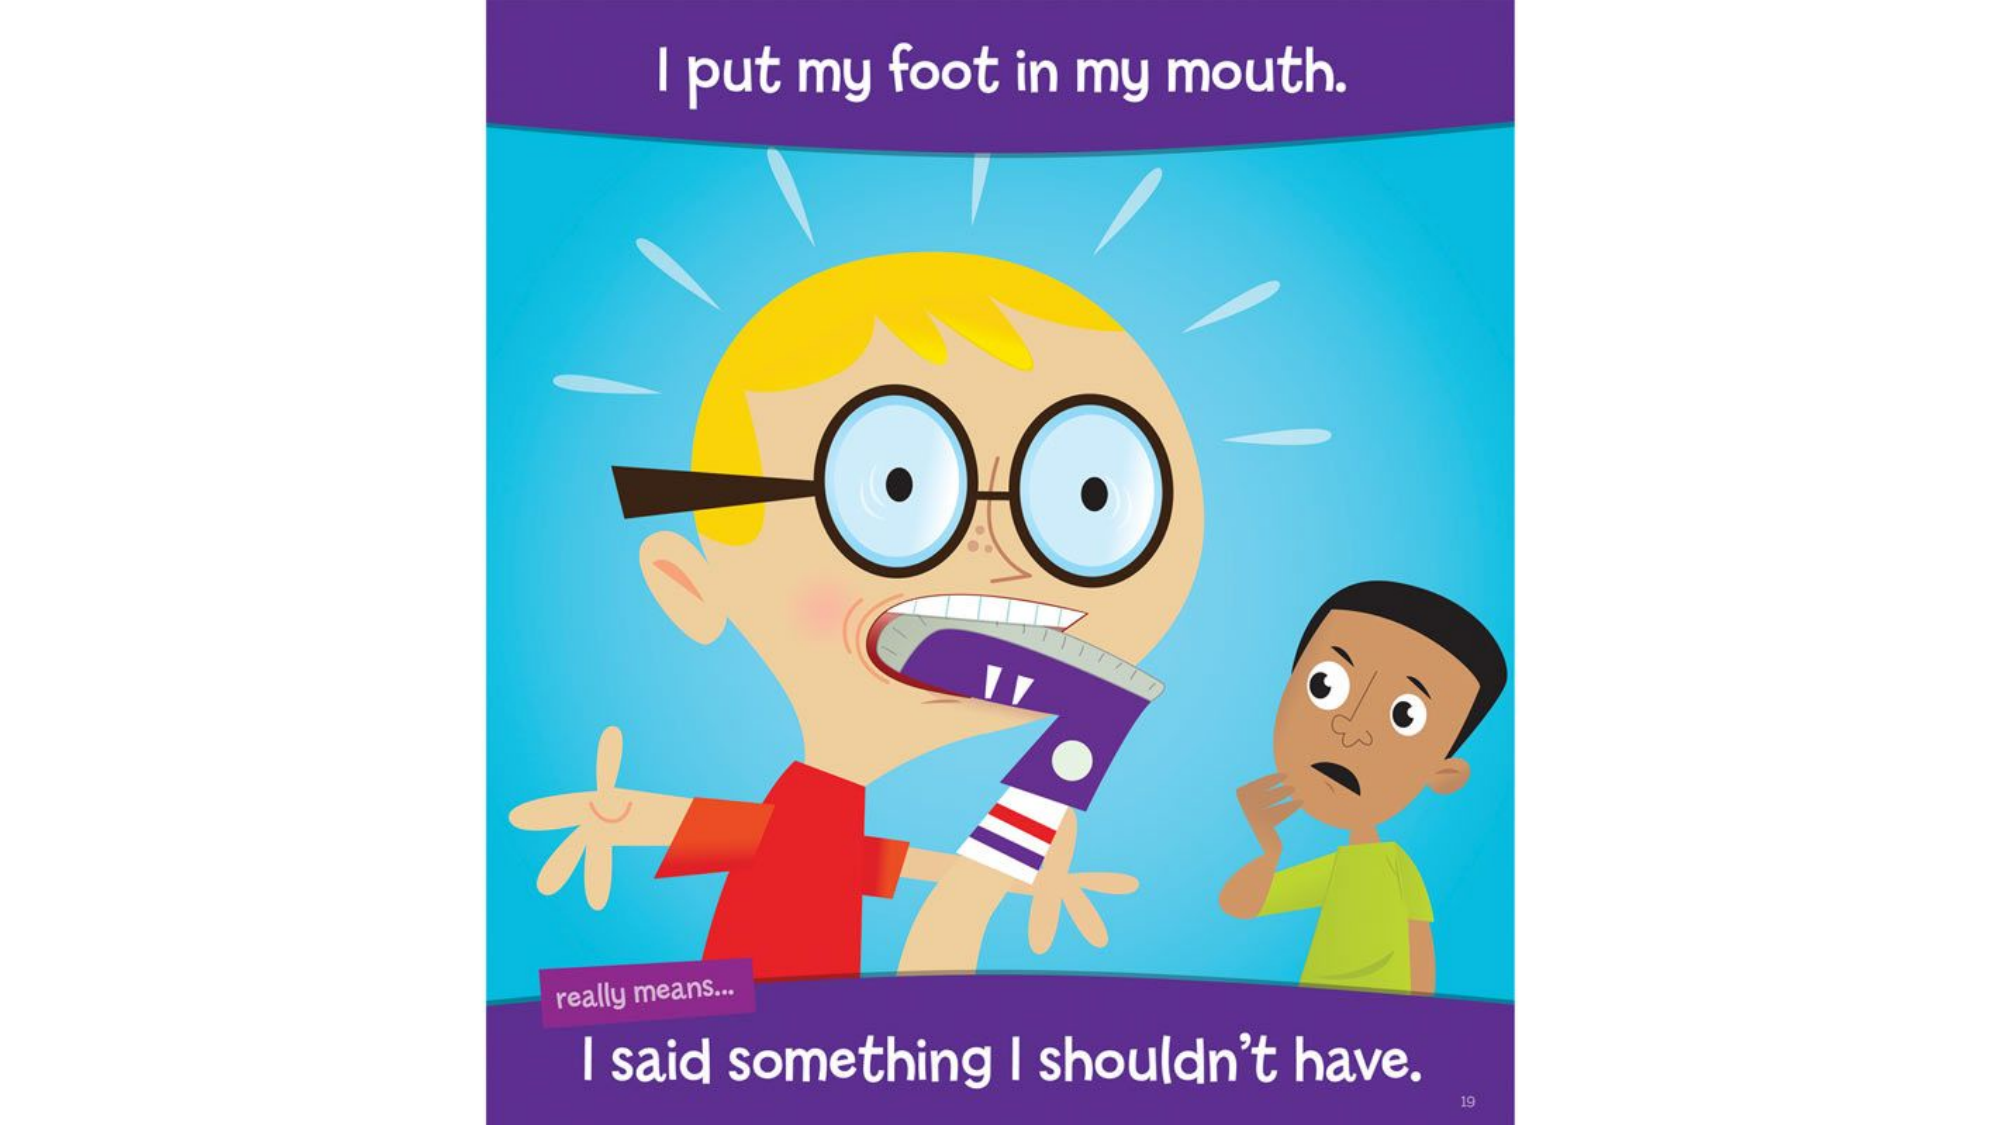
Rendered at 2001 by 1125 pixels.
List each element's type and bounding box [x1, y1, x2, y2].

picture [437, 0, 1563, 1125]
